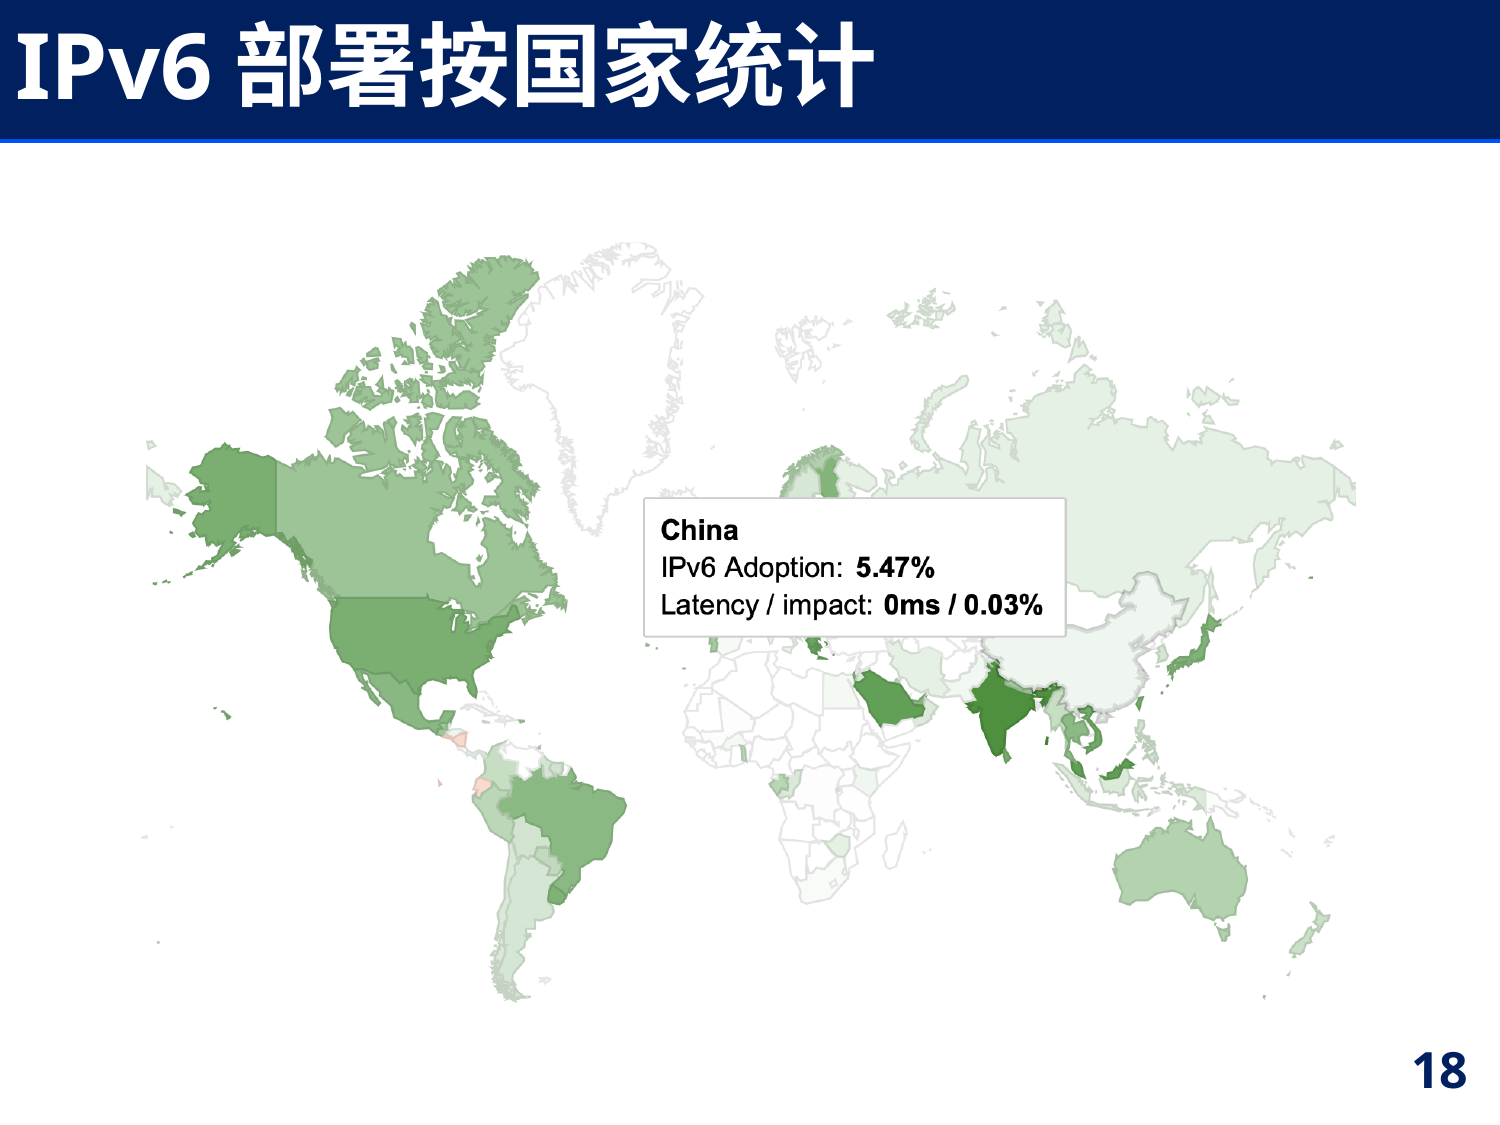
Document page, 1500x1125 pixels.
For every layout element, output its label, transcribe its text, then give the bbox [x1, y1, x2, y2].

slide_number 18 [1145, 1042, 1484, 1103]
title IPv6部署按国家统计 [0, 0, 1500, 140]
picture [112, 239, 1388, 1018]
